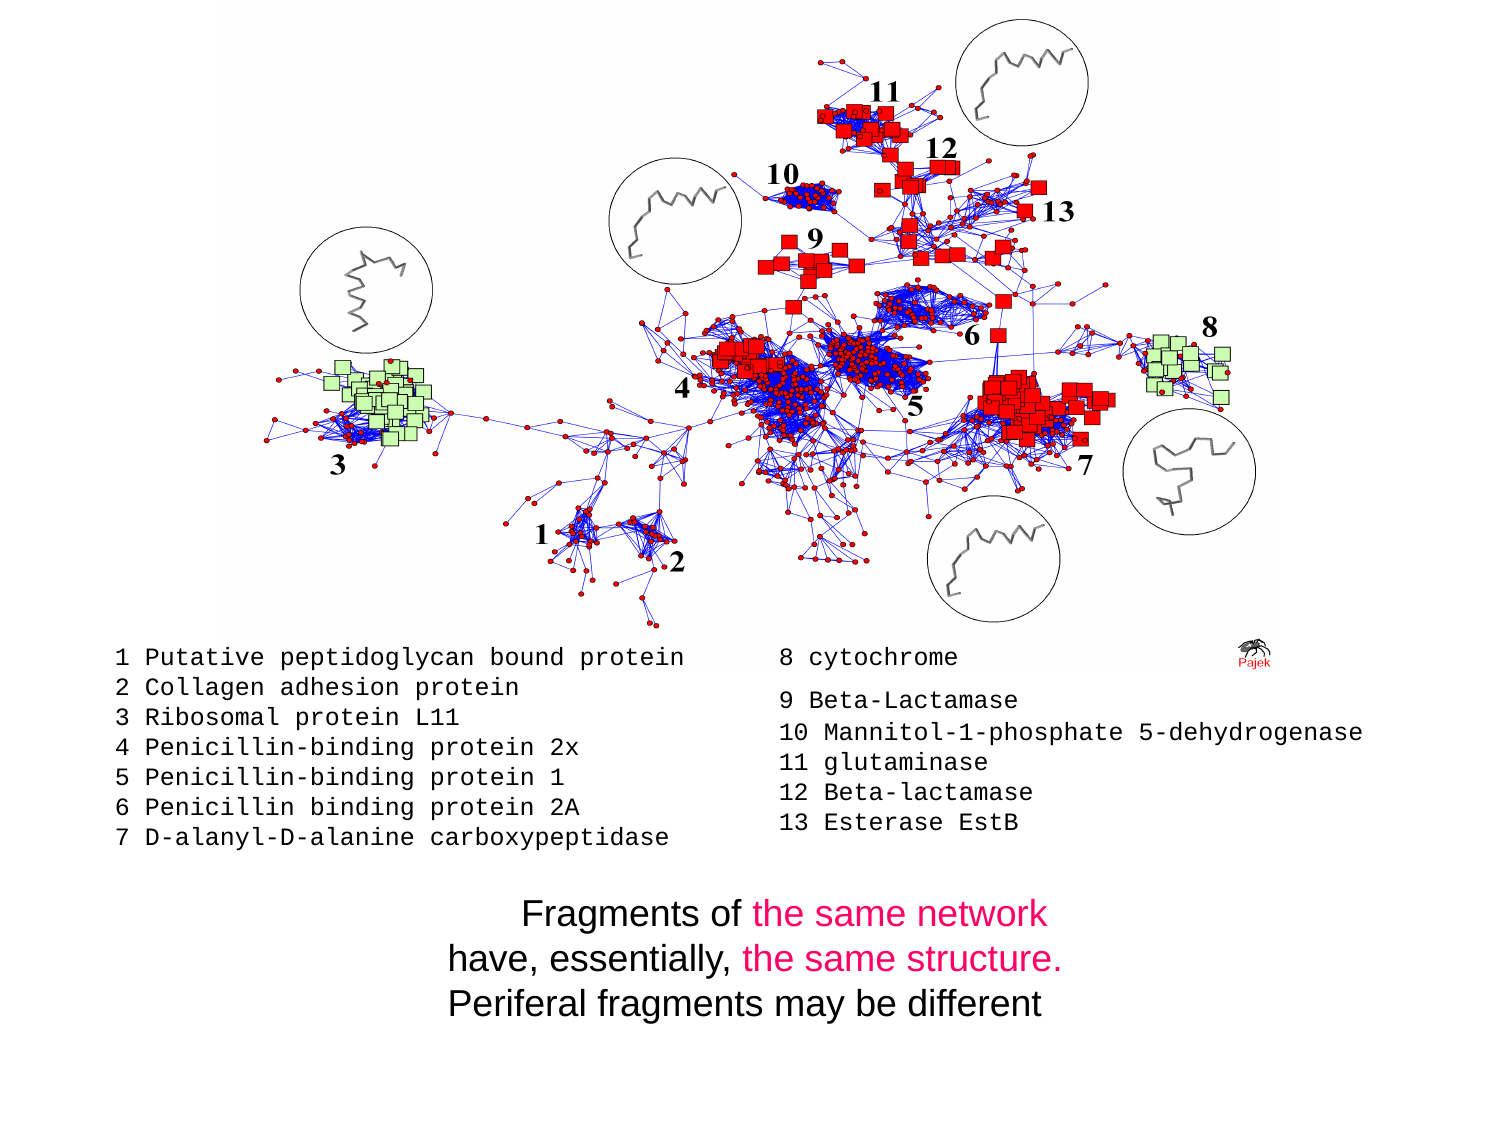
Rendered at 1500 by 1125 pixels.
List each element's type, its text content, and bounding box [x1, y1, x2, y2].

text_box 8 cytochrome 9 Beta-Lactamase 10 Mannitol-1-phosphate 5-dehydrogenase 11 glutaminase 12 Beta-lactamase 13 Esterase EstB [763, 633, 1394, 843]
picture [218, 0, 1276, 673]
text_box Fragments of the same network have, essentially, the same structure. Periferal fragments may be different [432, 881, 1078, 1032]
text_box 1 Putative peptidoglycan bound protein 2 Collagen adhesion protein 3 Ribosomal protein L11 4 Penicillin-binding protein 2x 5 Penicillin-binding protein 1 6 Penicillin binding protein 2A 7 D-alanyl-D-alanine carboxypeptidase [100, 633, 738, 858]
